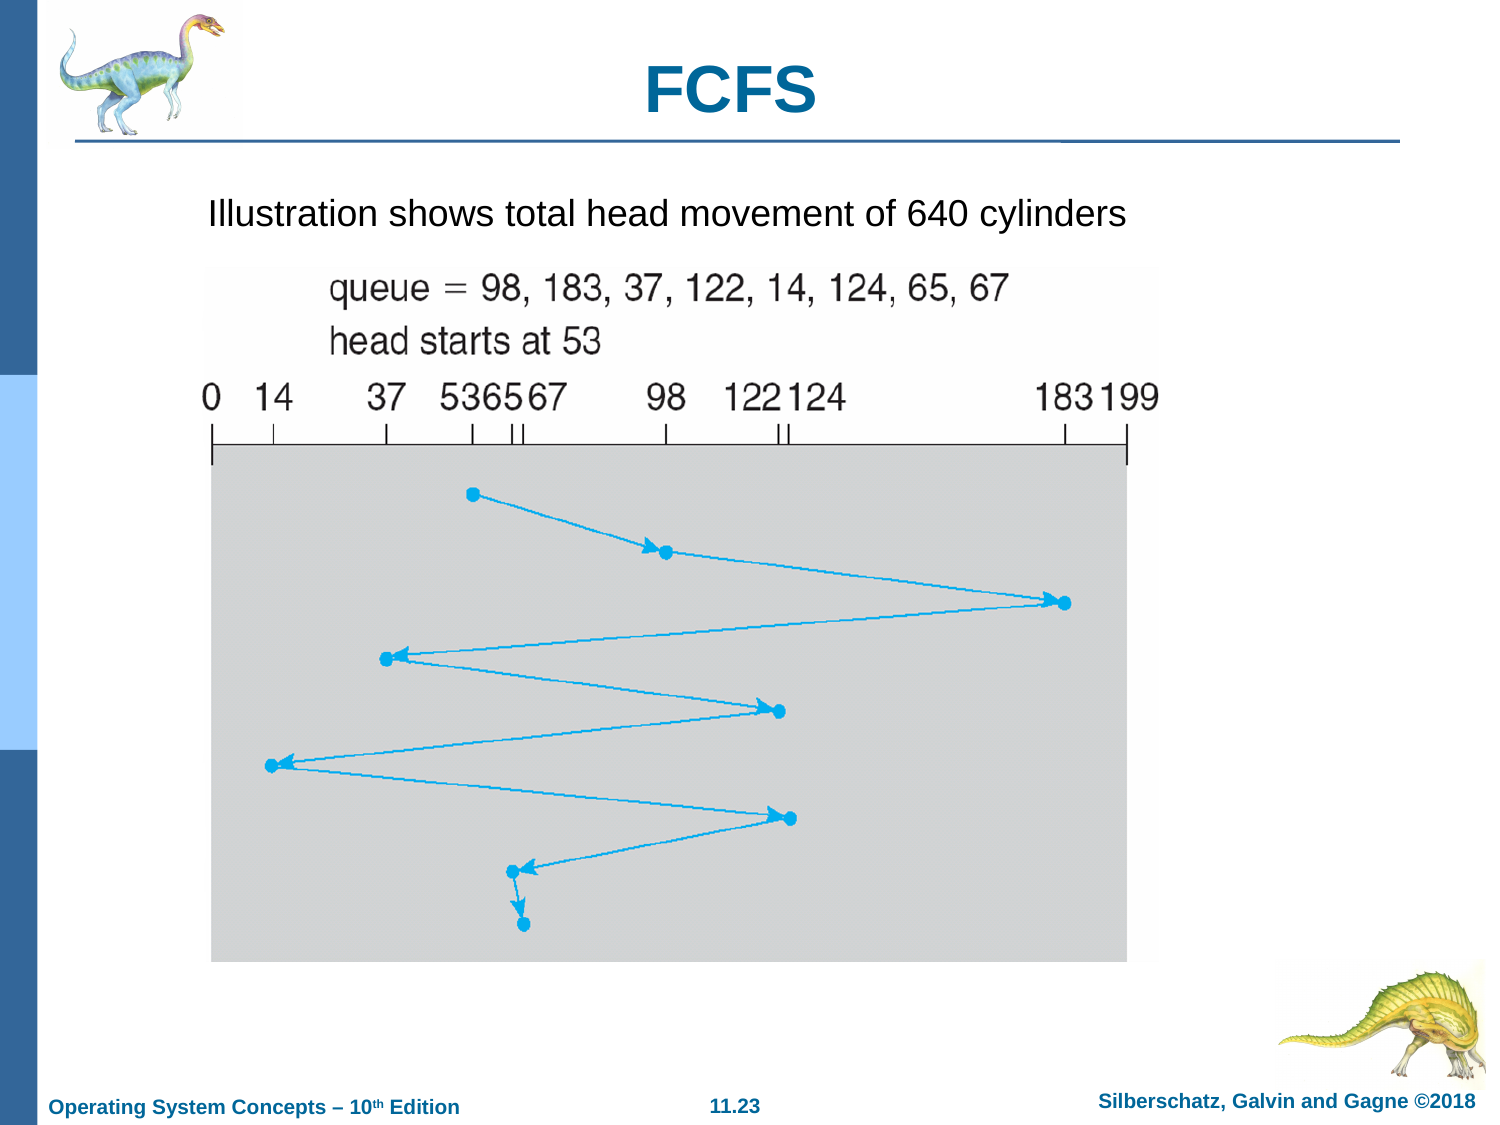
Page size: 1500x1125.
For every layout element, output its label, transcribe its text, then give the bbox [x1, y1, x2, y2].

picture [46, 0, 243, 149]
text_box Illustration shows total head movement of 640 cylinders [192, 181, 1143, 242]
title FCFS [161, 39, 1302, 134]
picture [199, 267, 1159, 963]
picture [1275, 959, 1486, 1090]
